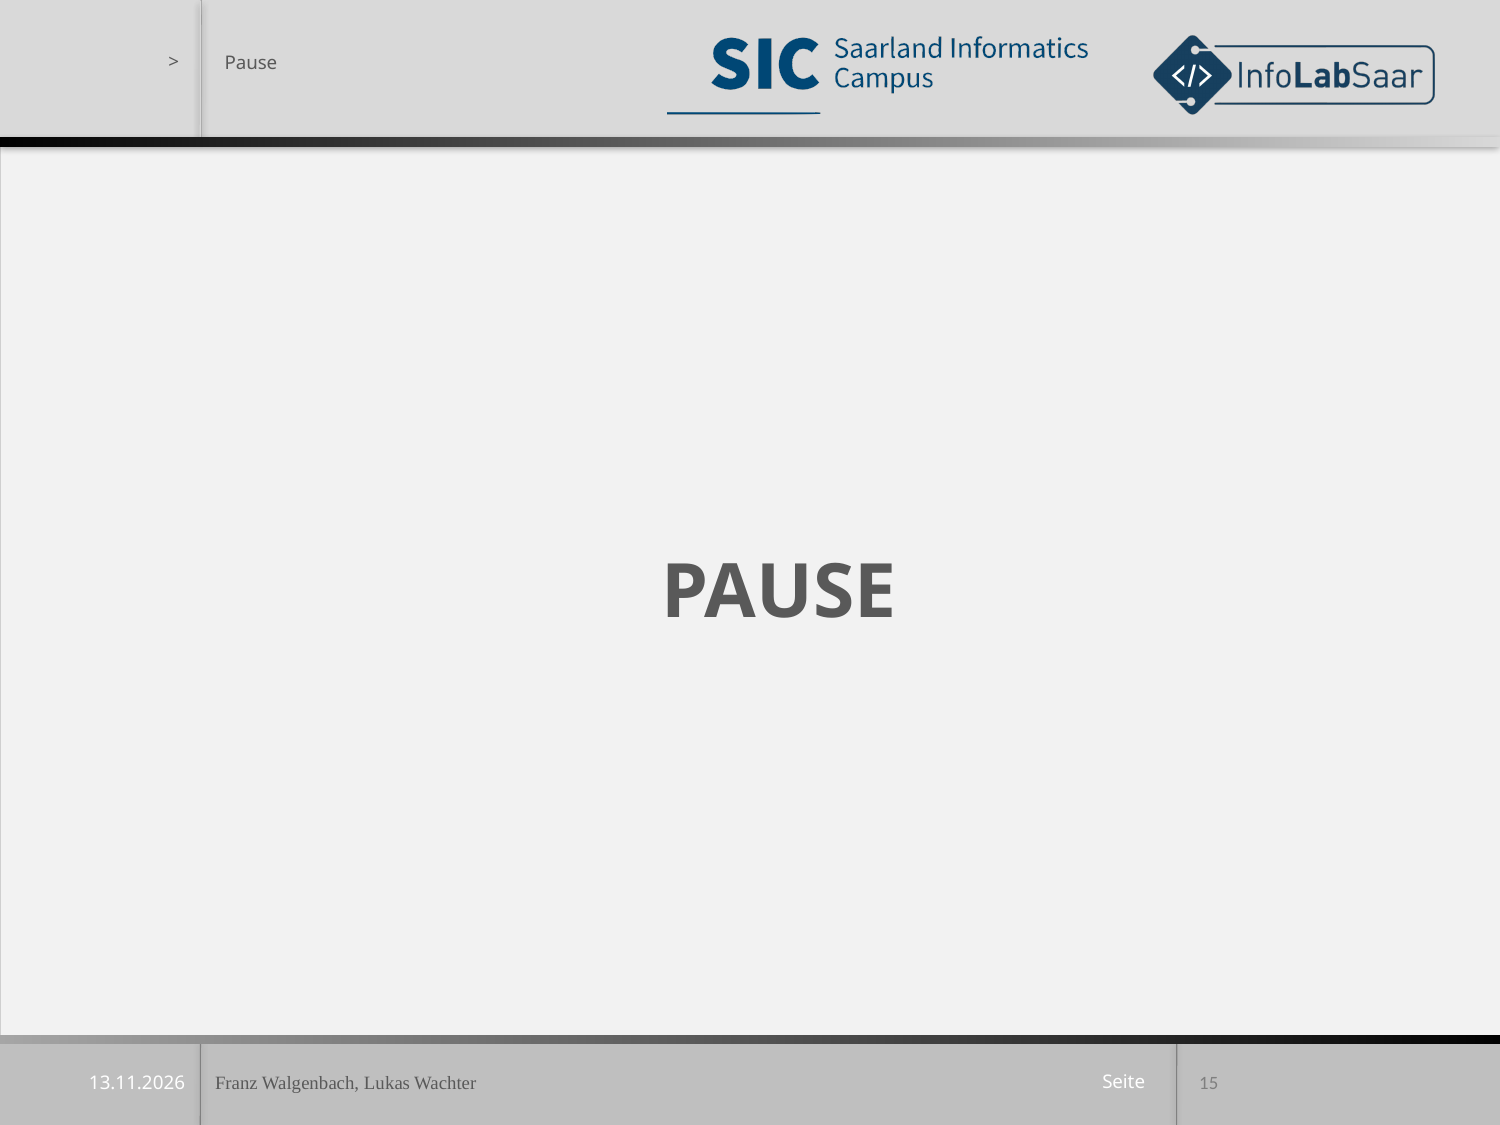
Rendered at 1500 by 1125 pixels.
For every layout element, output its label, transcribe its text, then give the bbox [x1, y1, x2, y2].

list PAUSE [185, 218, 1373, 956]
picture [1125, 31, 1463, 117]
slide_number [48, 1053, 200, 1113]
slide_number 15 [1184, 1052, 1425, 1113]
footer Franz Walgenbach, Lukas Wachter [200, 1052, 1088, 1113]
picture [667, 31, 1089, 116]
list Pause [153, 43, 653, 156]
